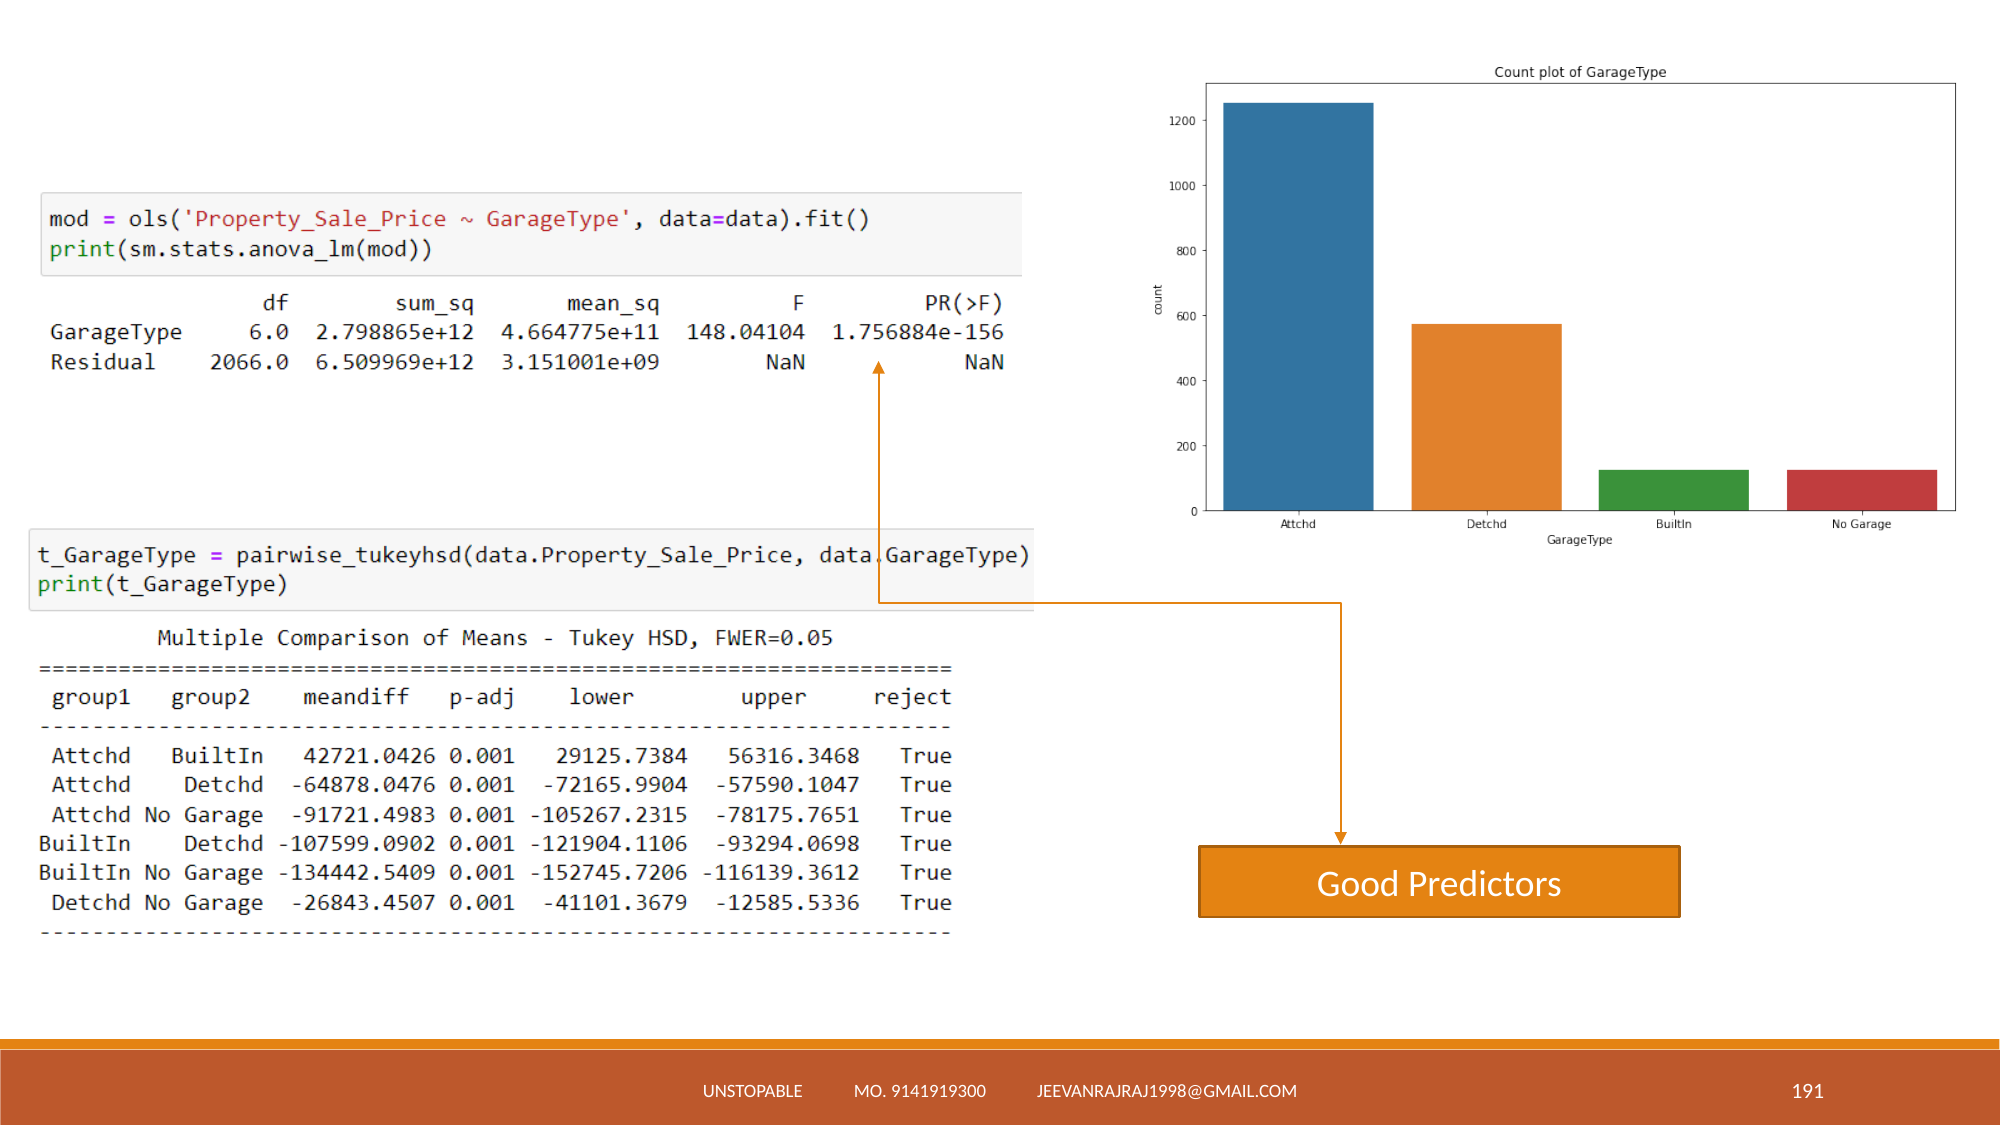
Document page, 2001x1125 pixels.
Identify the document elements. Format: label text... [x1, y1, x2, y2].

picture [1144, 57, 1963, 553]
slide_number 191 [1624, 1059, 1840, 1120]
text_box Good Predictors [1198, 845, 1681, 918]
picture [25, 521, 1034, 959]
picture [36, 185, 1022, 377]
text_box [867, 371, 1352, 835]
footer unstopable Mo. 9141919300 jeevanrajraj1998@gmail.com [604, 1059, 1396, 1120]
